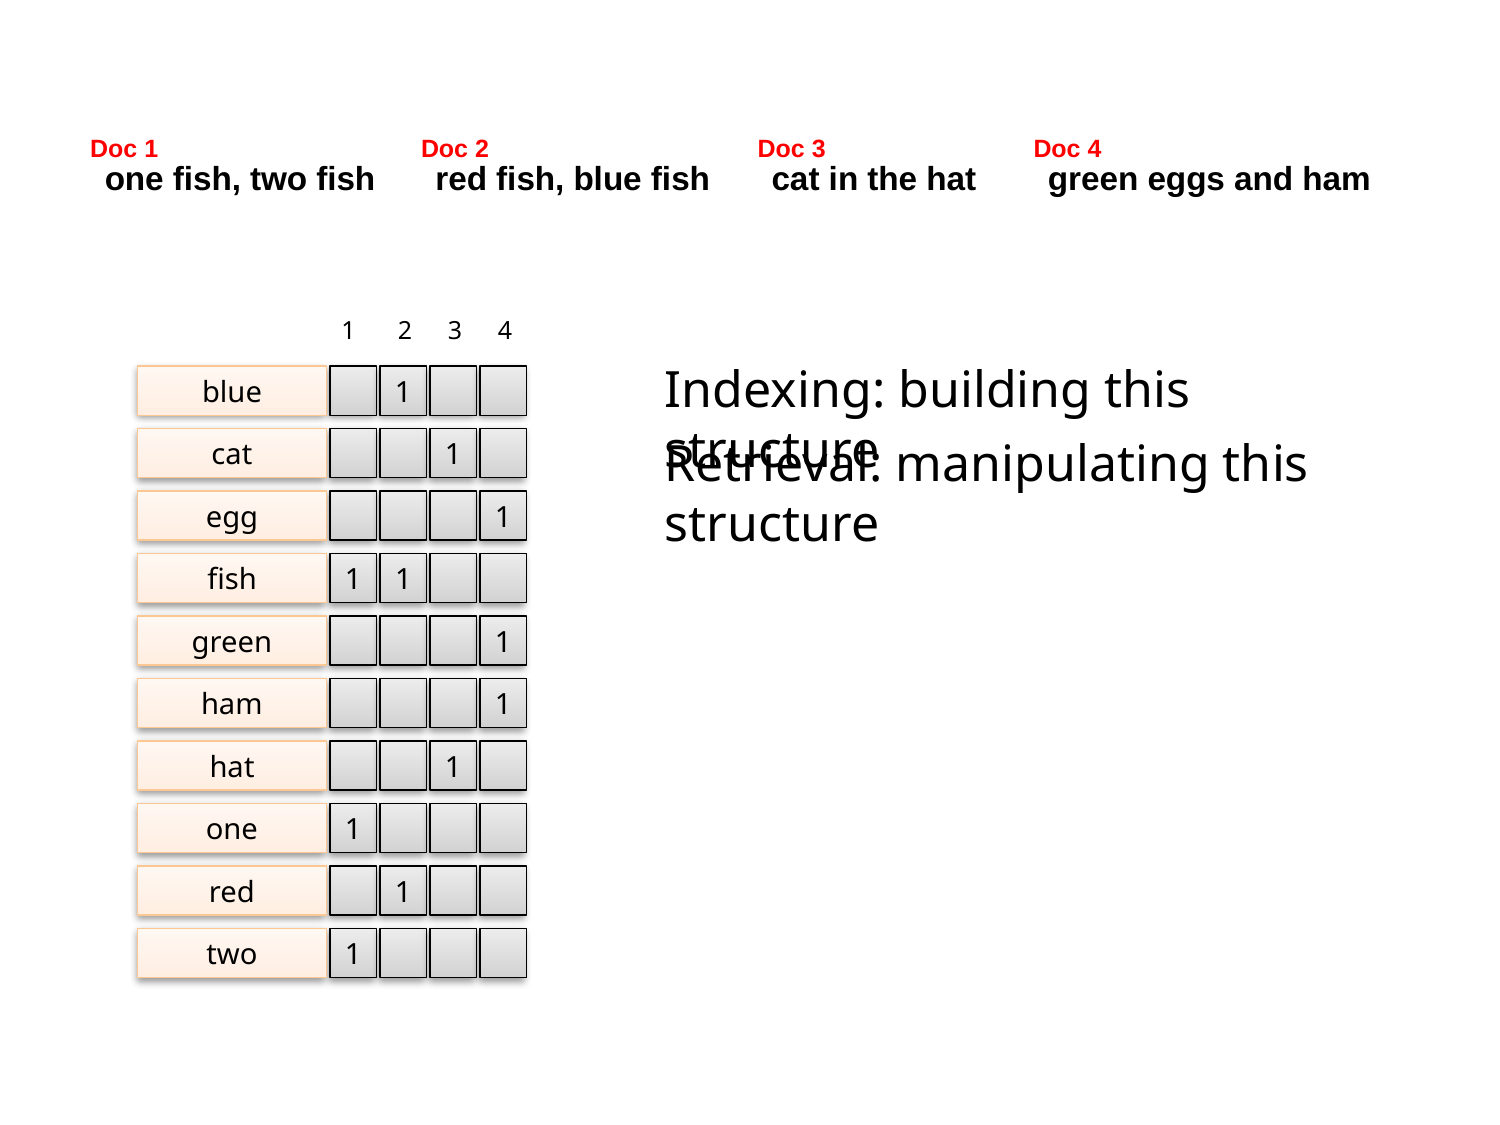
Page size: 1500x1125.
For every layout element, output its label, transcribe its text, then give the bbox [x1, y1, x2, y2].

text_box [429, 803, 476, 853]
text_box [329, 490, 376, 541]
text_box 1 [326, 307, 371, 352]
text_box [479, 865, 527, 916]
text_box [379, 928, 426, 978]
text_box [742, 124, 994, 206]
text_box [429, 928, 476, 978]
text_box 4 [483, 307, 527, 352]
text_box [479, 928, 527, 978]
text_box cat [137, 428, 327, 478]
text_box [379, 803, 426, 853]
text_box [479, 553, 527, 603]
text_box [329, 365, 377, 416]
text_box [429, 678, 476, 728]
text_box 1 [379, 365, 427, 416]
text_box blue [137, 365, 327, 416]
text_box 1 [479, 615, 527, 666]
text_box ham [137, 678, 327, 728]
text_box [329, 740, 376, 791]
text_box [329, 865, 376, 916]
text_box hat [137, 740, 327, 791]
text_box [429, 490, 476, 541]
text_box [379, 740, 426, 791]
text_box one [137, 803, 327, 853]
text_box Retrieval: manipulating this structure [650, 424, 1500, 559]
text_box 3 [432, 307, 477, 352]
text_box 1 [329, 553, 376, 603]
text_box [405, 124, 729, 206]
text_box 1 [429, 428, 476, 478]
text_box red [137, 865, 327, 916]
text_box [429, 553, 476, 603]
text_box [429, 615, 476, 666]
text_box [479, 365, 527, 416]
text_box [479, 428, 527, 478]
text_box [379, 678, 426, 728]
text_box [429, 365, 477, 416]
text_box [379, 490, 426, 541]
text_box 1 [329, 928, 376, 978]
text_box [379, 428, 426, 478]
text_box 1 [329, 803, 376, 853]
text_box 2 [383, 307, 427, 352]
text_box [379, 615, 426, 666]
text_box fish [137, 553, 327, 603]
text_box 1 [379, 553, 426, 603]
text_box egg [137, 490, 327, 541]
text_box two [137, 928, 327, 978]
text_box [479, 740, 527, 791]
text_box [74, 124, 394, 206]
text_box Indexing: building this structure [649, 349, 1388, 485]
text_box 1 [379, 865, 426, 916]
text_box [1018, 124, 1389, 206]
text_box [329, 428, 376, 478]
text_box 1 [479, 678, 527, 728]
text_box [479, 803, 527, 853]
text_box [329, 678, 376, 728]
text_box green [137, 615, 327, 666]
text_box [329, 615, 376, 666]
text_box 1 [429, 740, 476, 791]
text_box [429, 865, 476, 916]
text_box 1 [479, 490, 527, 541]
